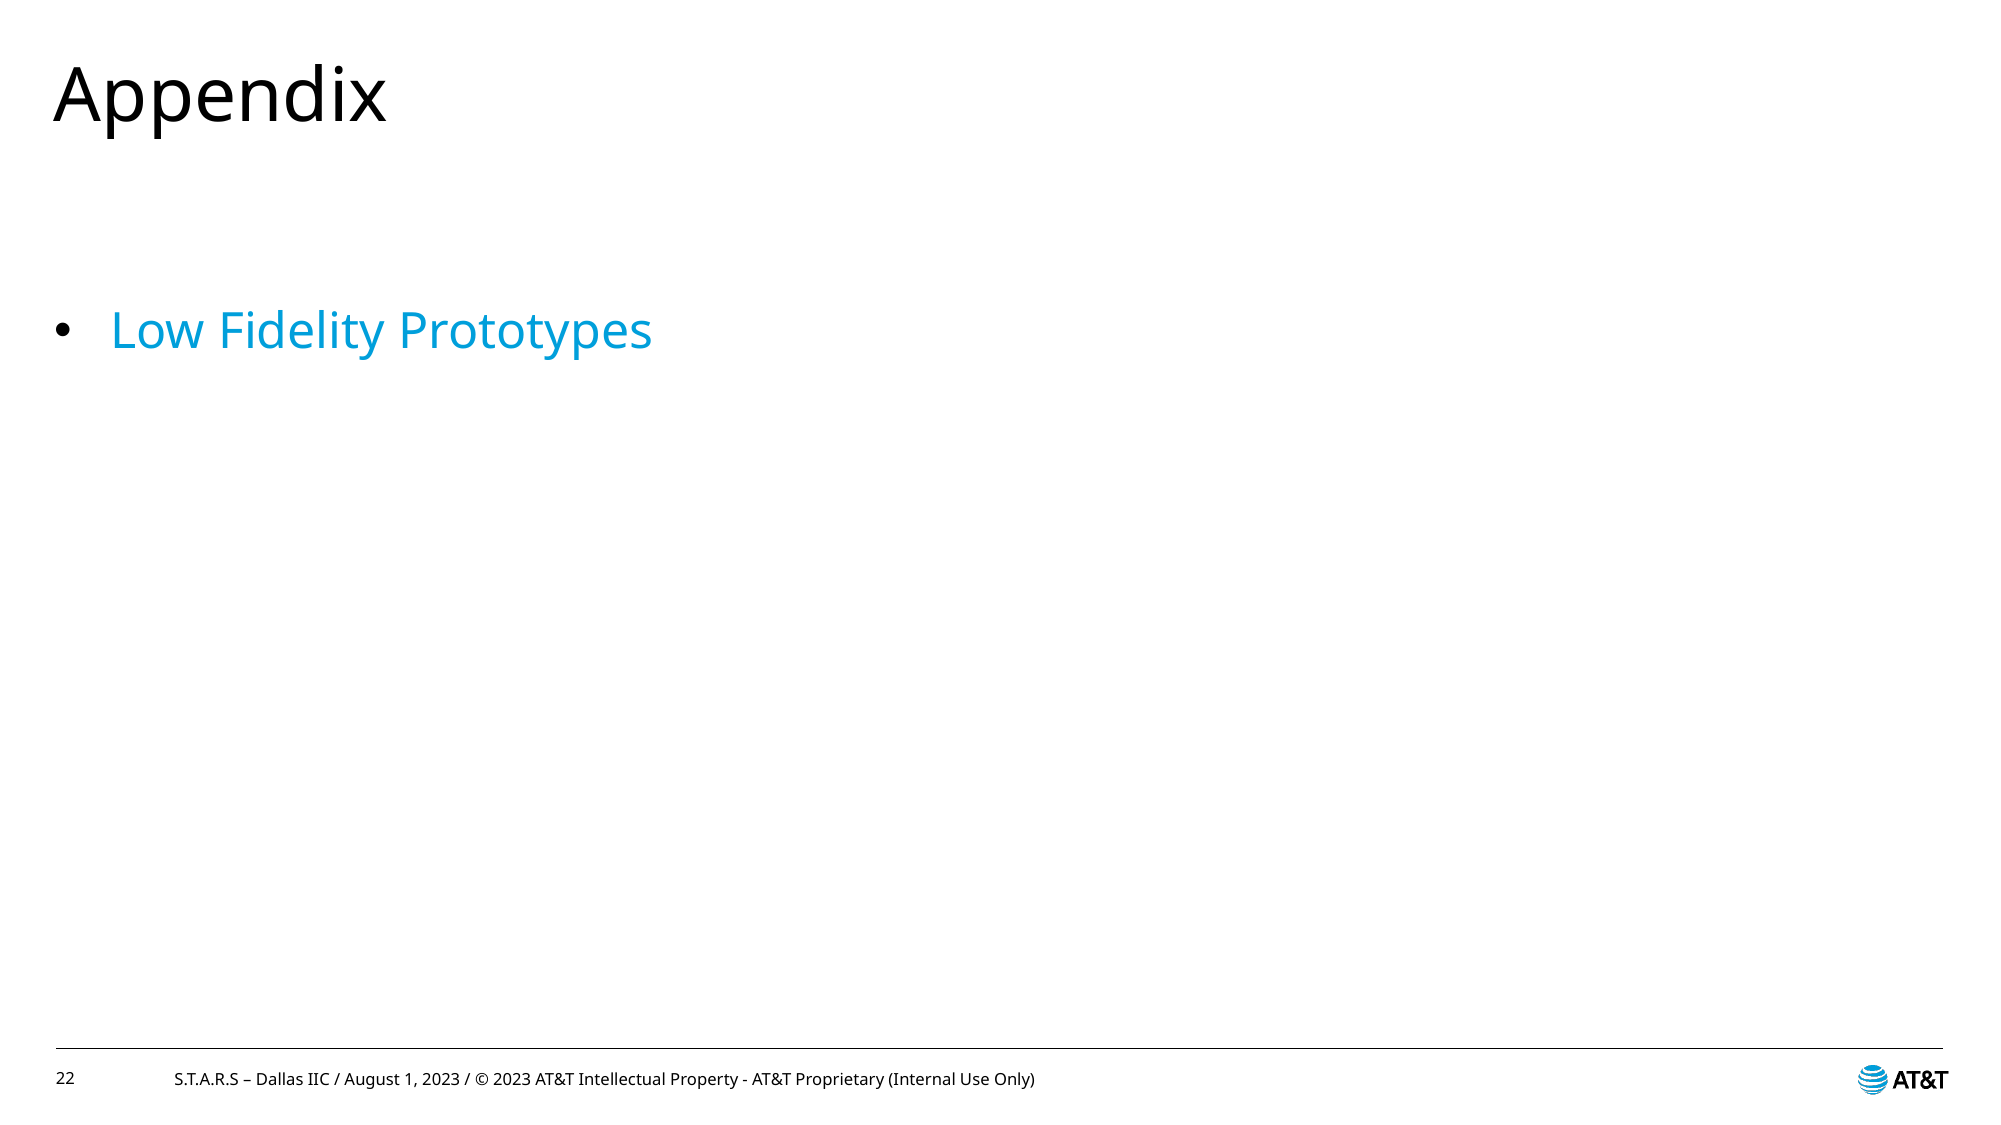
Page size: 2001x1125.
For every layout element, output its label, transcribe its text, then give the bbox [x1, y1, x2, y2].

footer S.T.A.R.S – Dallas IIC / August 1, 2023 / © 2023 AT&T Intellectual Property - AT&T Proprietary (Internal Use Only) [174, 1065, 1048, 1097]
title Appendix [54, 46, 1943, 188]
list Low Fidelity Prototypes [54, 298, 1942, 1011]
slide_number 22 [55, 1065, 174, 1097]
picture [1843, 1050, 1963, 1109]
